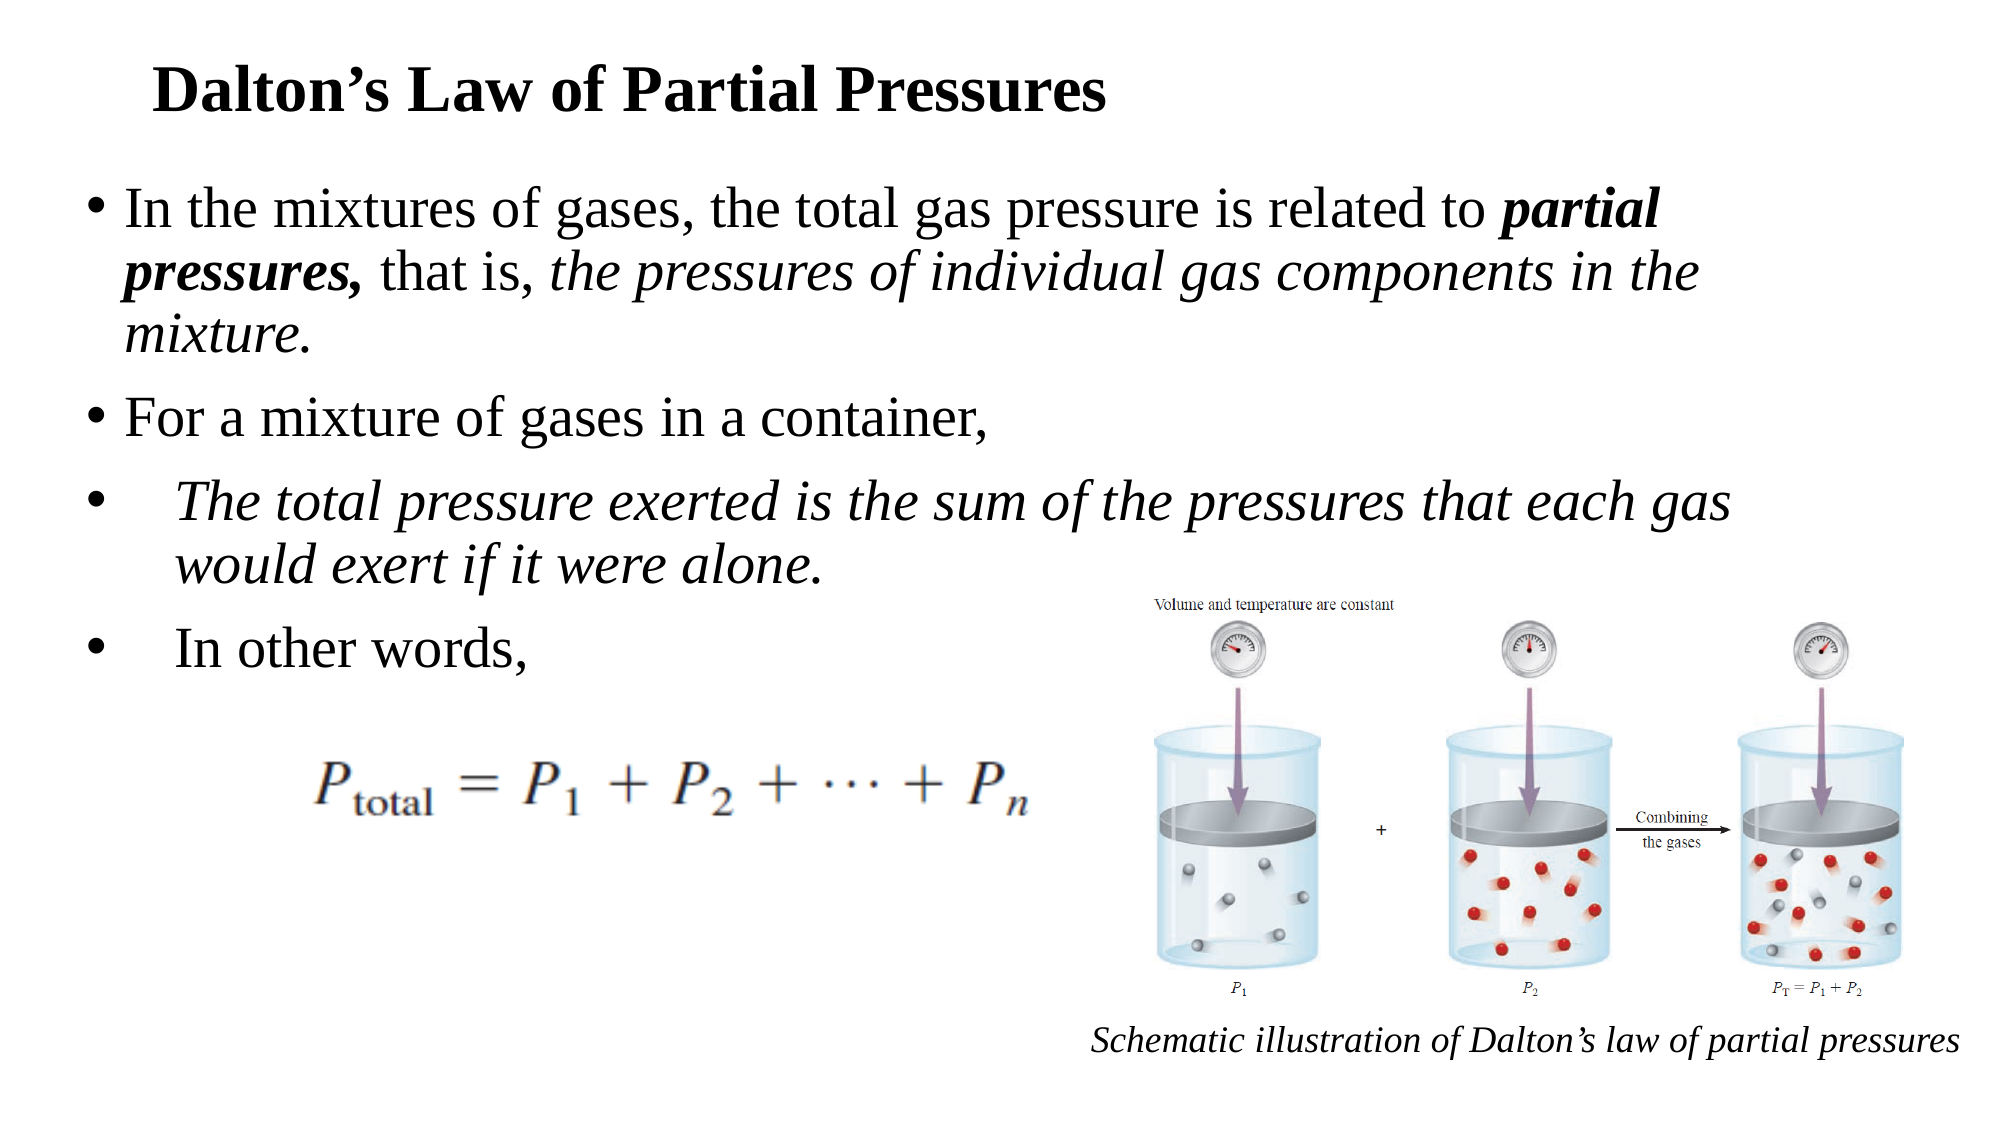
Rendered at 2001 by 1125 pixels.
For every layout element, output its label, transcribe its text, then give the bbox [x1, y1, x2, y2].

picture [1143, 591, 1909, 1005]
picture [300, 737, 1042, 851]
list In the mixtures of gases, the total gas pressure is related to partial pressures, that is, the pressures of individual gas components in the mixture. For a mixture of gases in a container, The total pressure exerted is the sum of the pressures that each gas would exert if it were alone. In other words, [71, 169, 1863, 1014]
text_box Schematic illustration of Dalton’s law of partial pressures [1076, 1007, 1977, 1067]
title Dalton’s Law of Partial Pressures [137, 34, 1863, 145]
